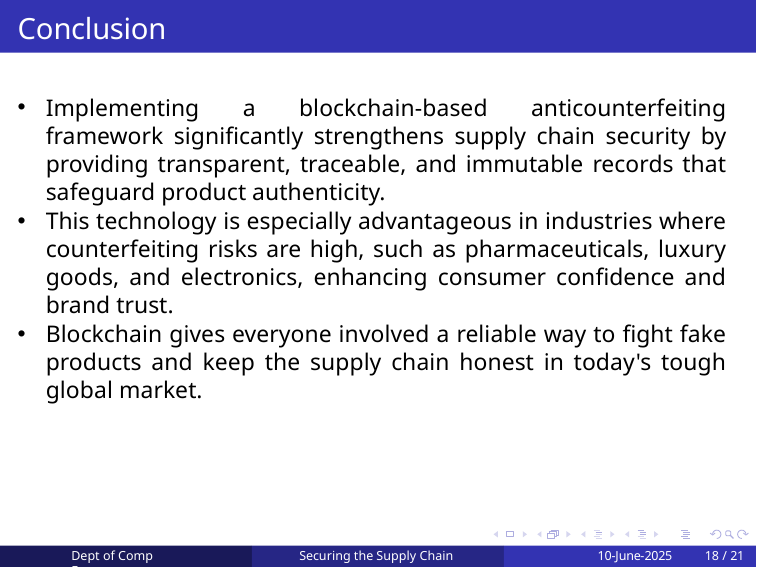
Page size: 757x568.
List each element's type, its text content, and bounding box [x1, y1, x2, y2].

title Conclusion [15, 7, 313, 91]
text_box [0, 545, 757, 568]
list Implementing a blockchain-based anticounterfeiting framework significantly strengthens supply chain security by providing transparent, traceable, and immutable records that safeguard product authenticity. This technology is especially advantageous in industries where counterfeiting risks are high, such as pharmaceuticals, luxury goods, and electronics, enhancing consumer confidence and brand trust. Blockchain gives everyone involved a reliable way to fight fake products and keep the supply chain honest in today's tough global market. [15, 91, 729, 408]
text_box [0, 0, 756, 53]
